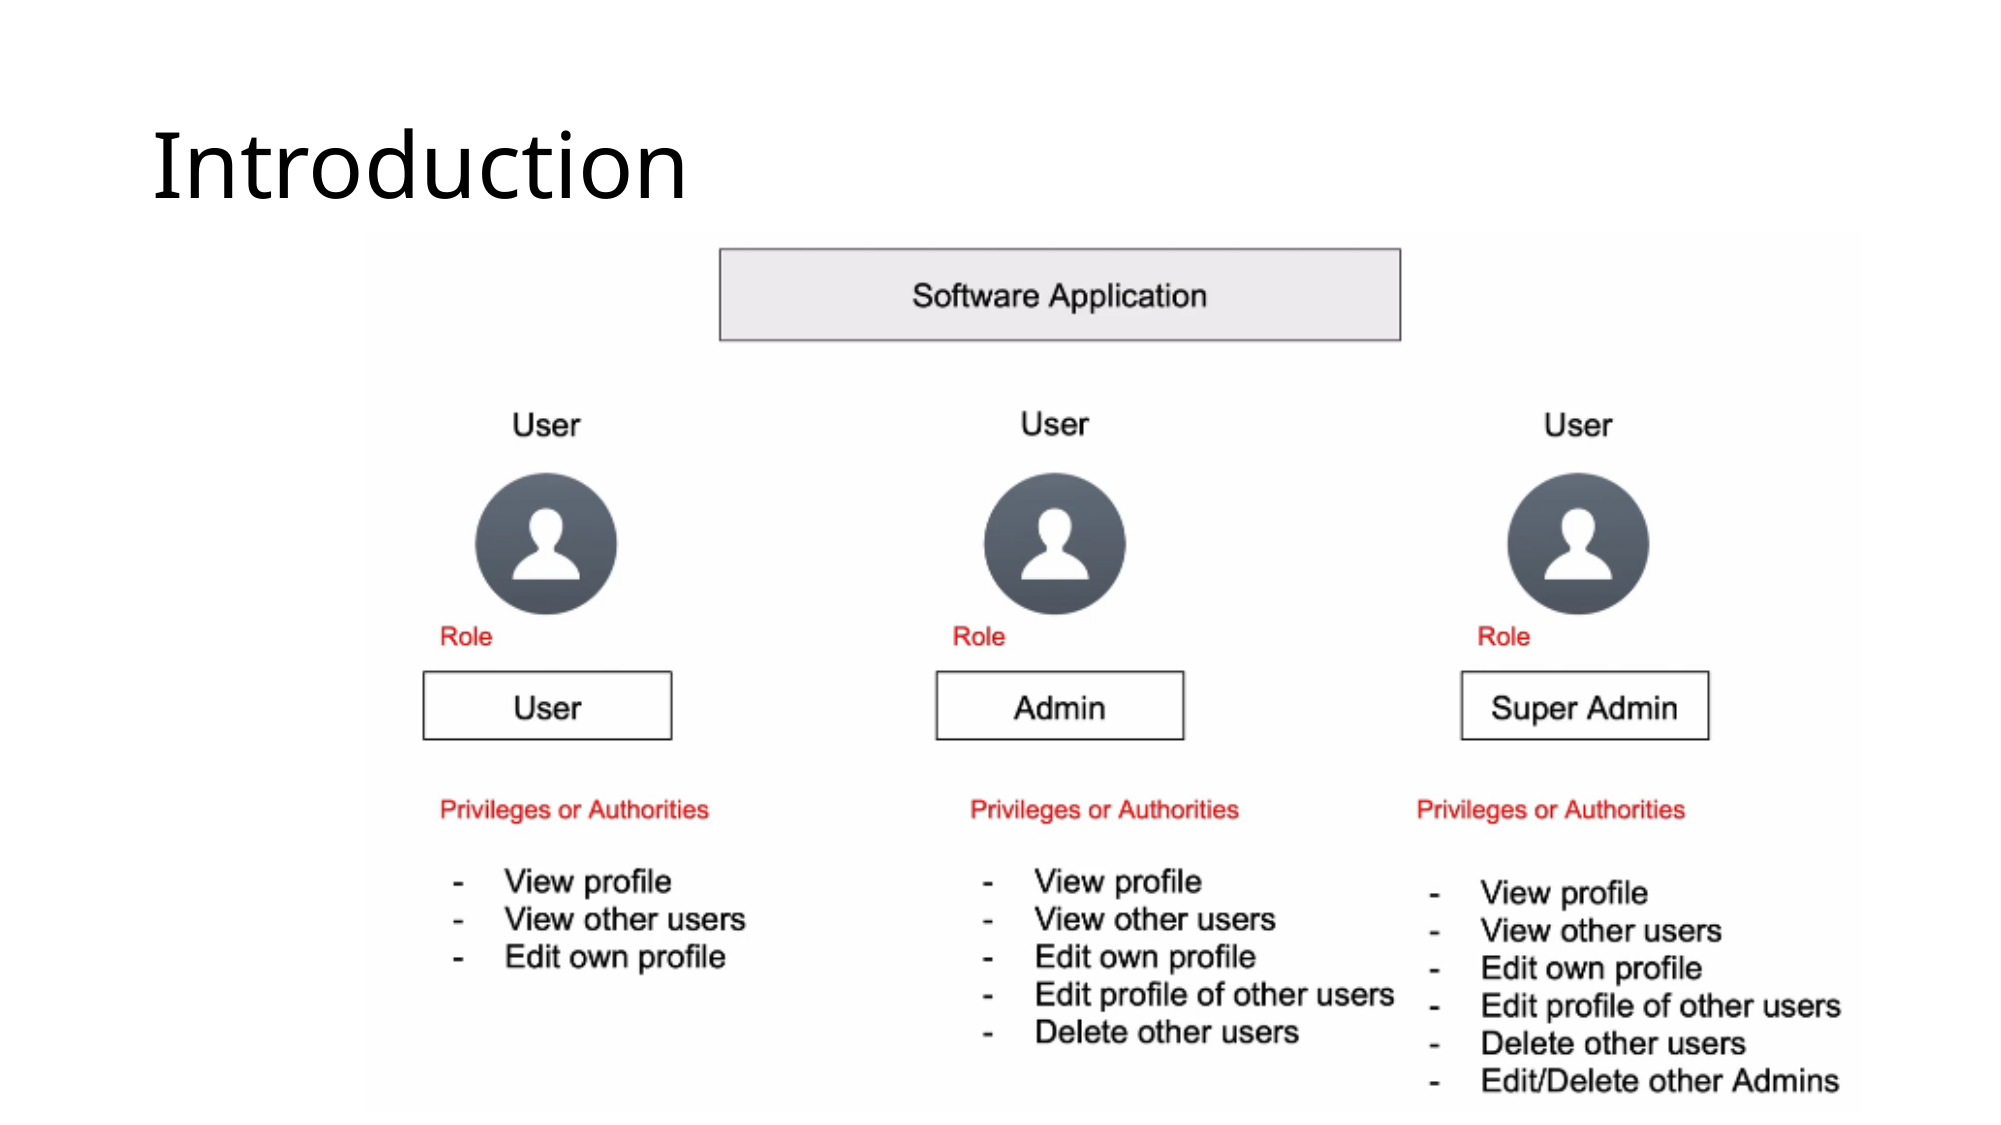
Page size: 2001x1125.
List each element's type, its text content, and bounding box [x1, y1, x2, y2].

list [363, 231, 1863, 1113]
title Introduction [137, 59, 1863, 278]
